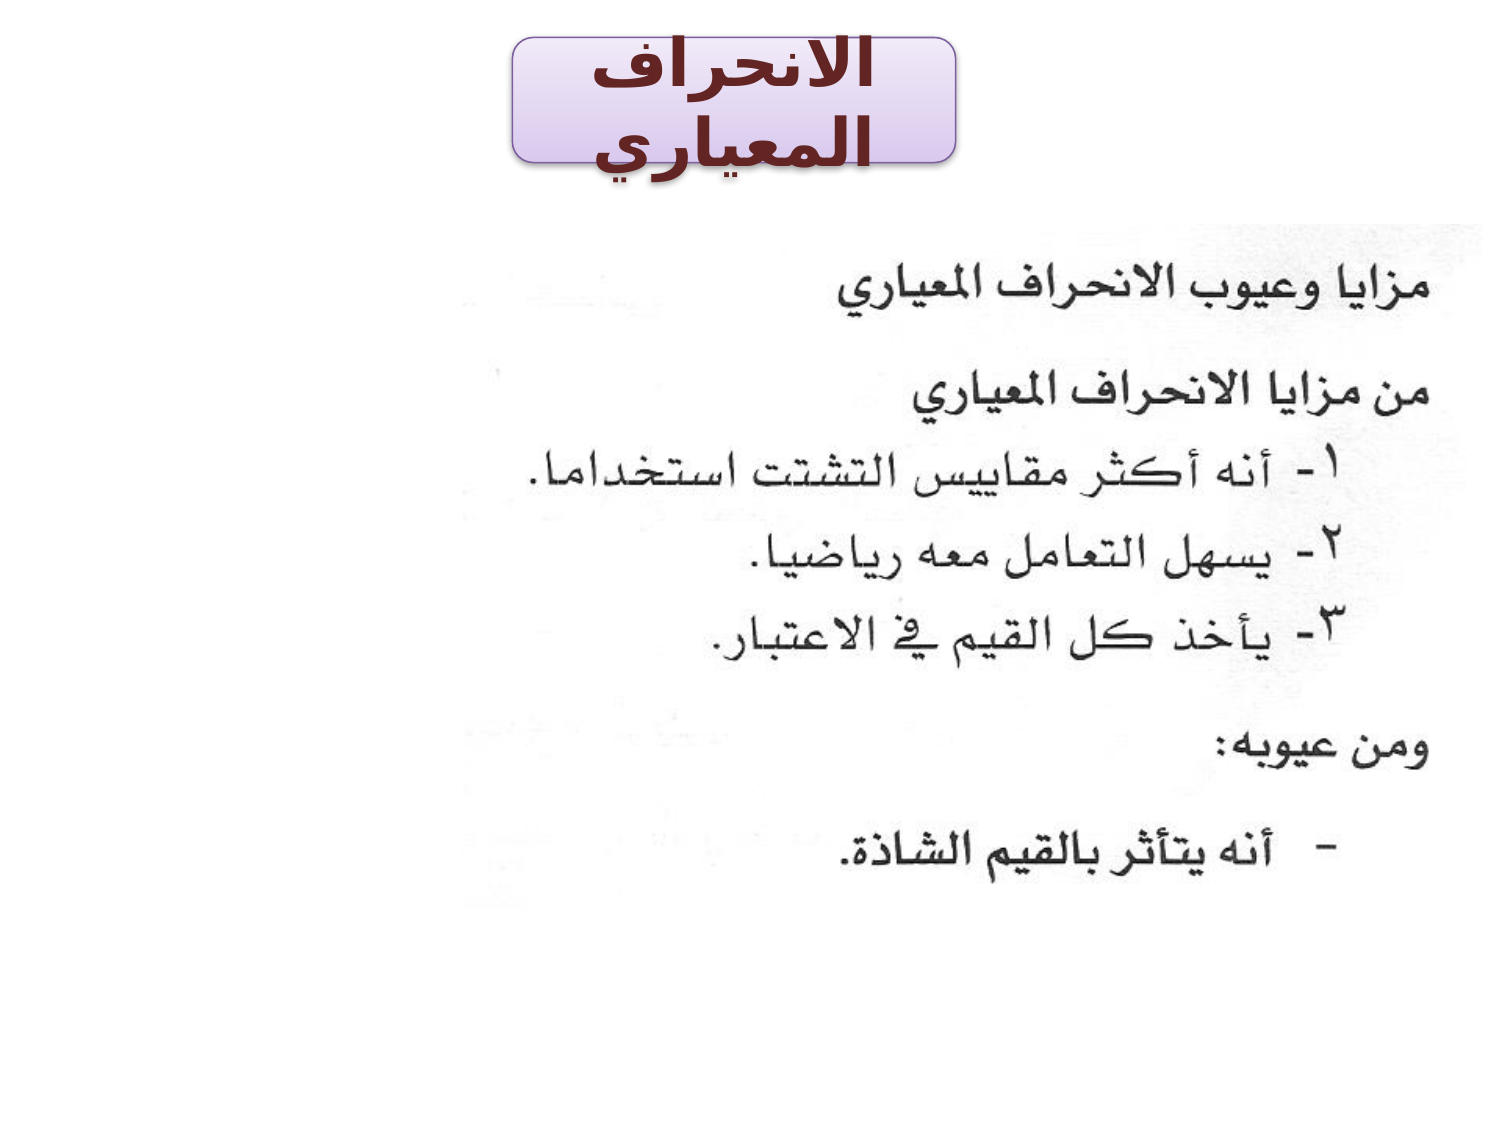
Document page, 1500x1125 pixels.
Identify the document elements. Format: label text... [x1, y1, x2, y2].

picture [462, 223, 1482, 909]
text_box الانحراف المعياري [511, 36, 957, 164]
